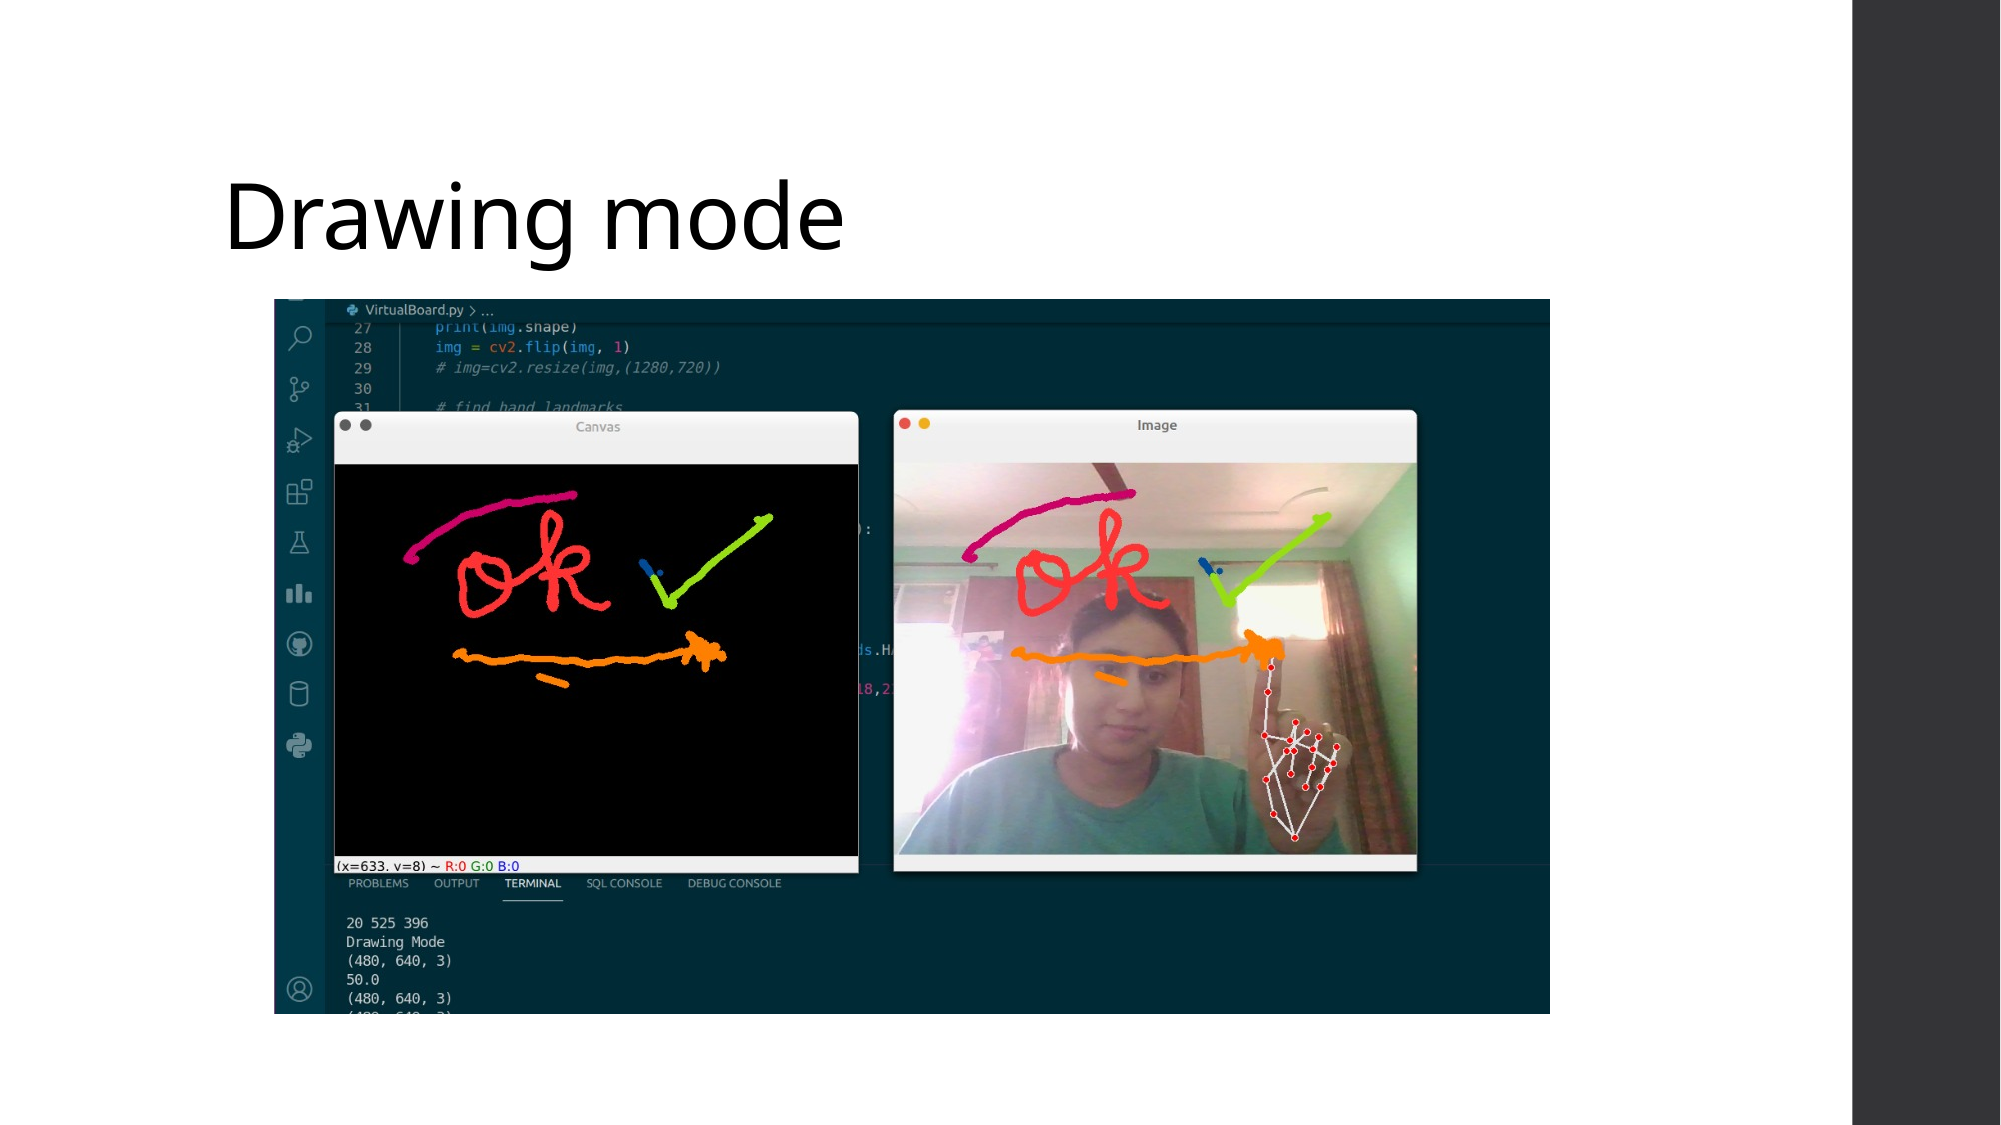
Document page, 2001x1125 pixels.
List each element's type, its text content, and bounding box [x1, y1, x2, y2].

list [274, 299, 1550, 1015]
title Drawing mode [206, 60, 1797, 278]
